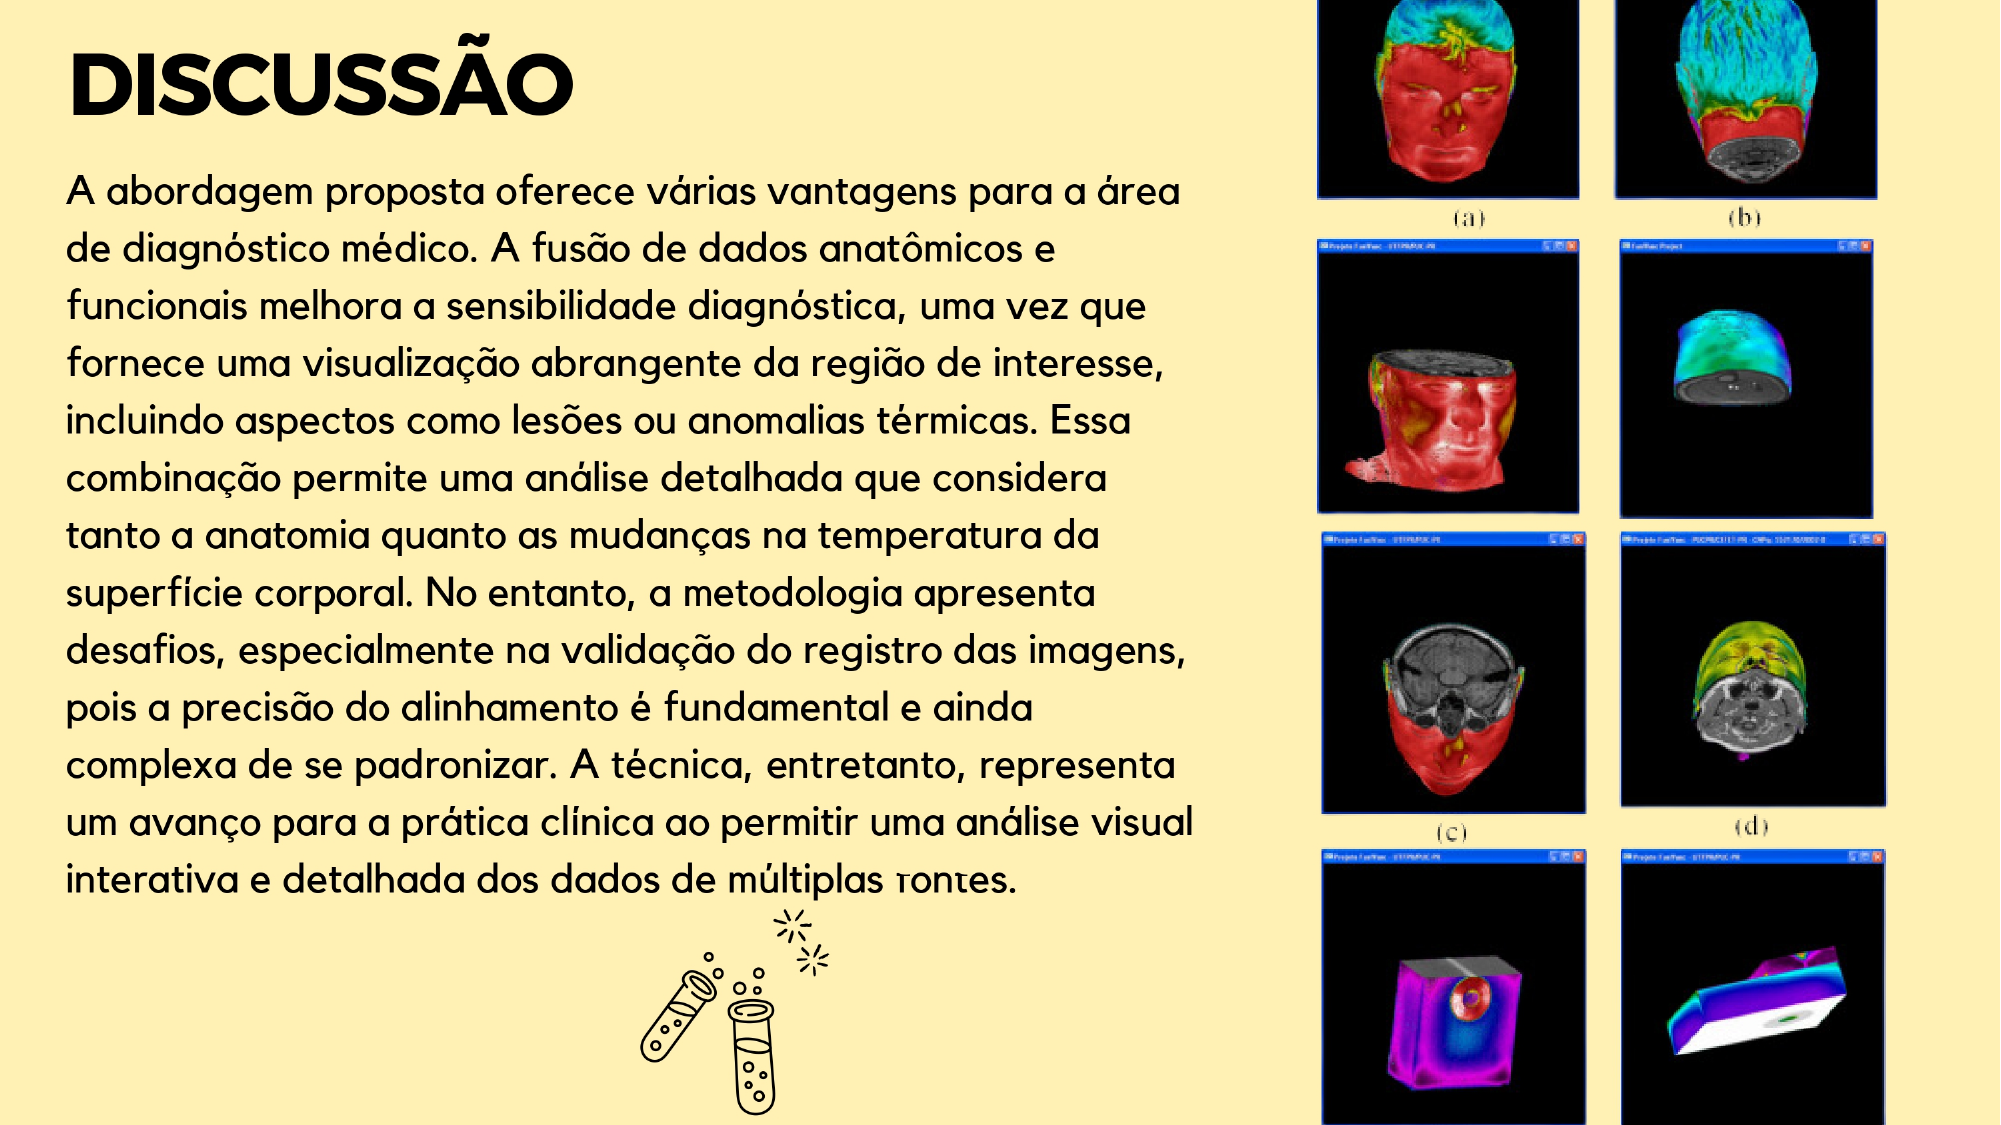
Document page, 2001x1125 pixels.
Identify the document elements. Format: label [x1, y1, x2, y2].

list [0, 0, 2000, 1125]
